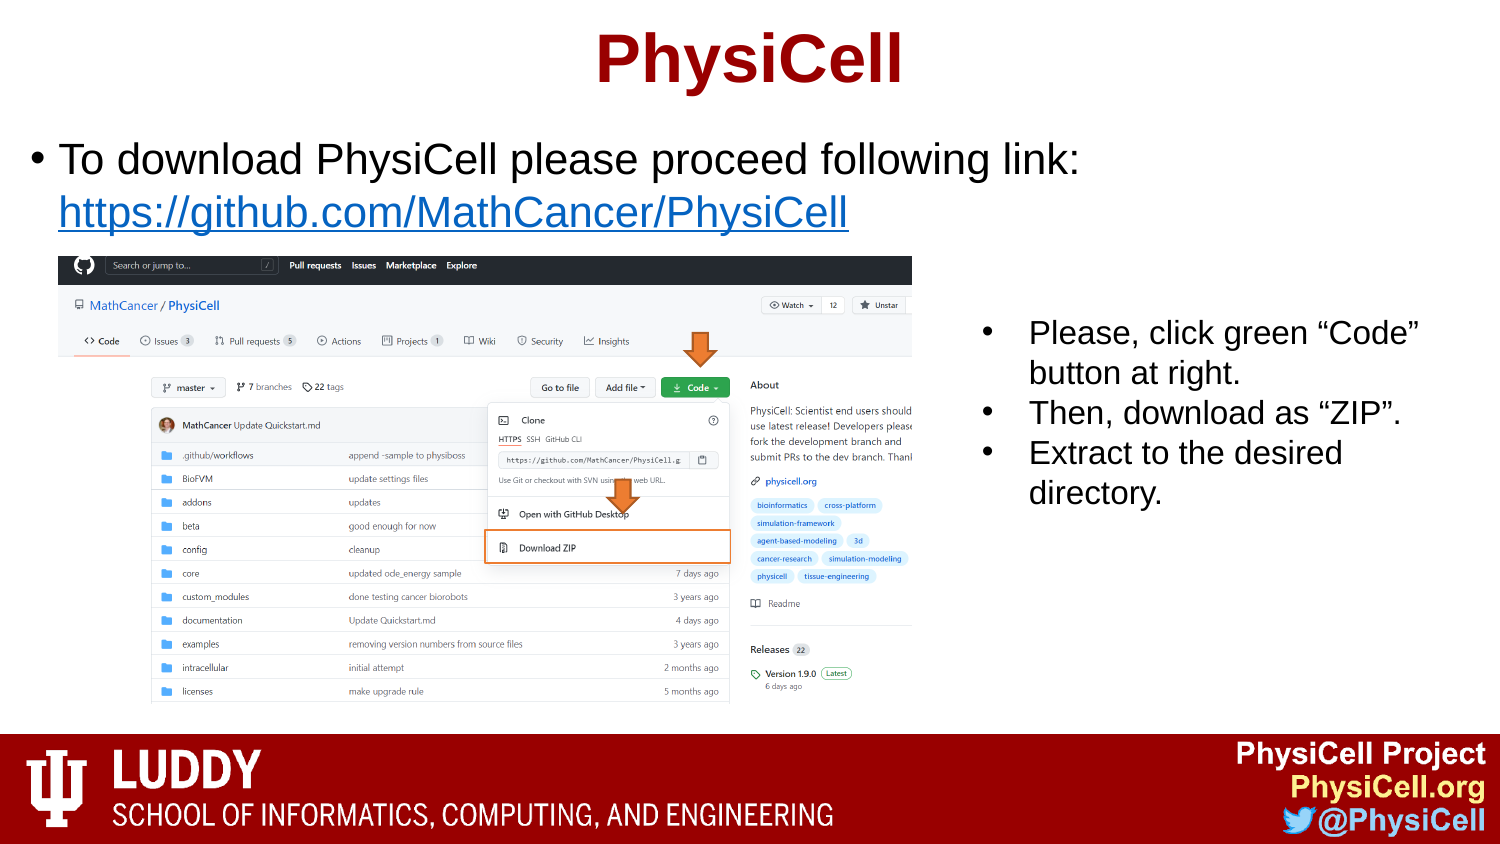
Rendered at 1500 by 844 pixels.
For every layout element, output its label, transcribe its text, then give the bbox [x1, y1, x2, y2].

list To download PhysiCell please proceed following link: https://github.com/MathCancer/PhysiCell [0, 123, 1500, 739]
picture [0, 739, 1500, 844]
picture [58, 255, 913, 704]
text_box Please, click green “Code” button at right. Then, download as “ZIP”. Extract to the desired directory. [981, 311, 1466, 511]
title PhysiCell [0, 0, 1500, 121]
